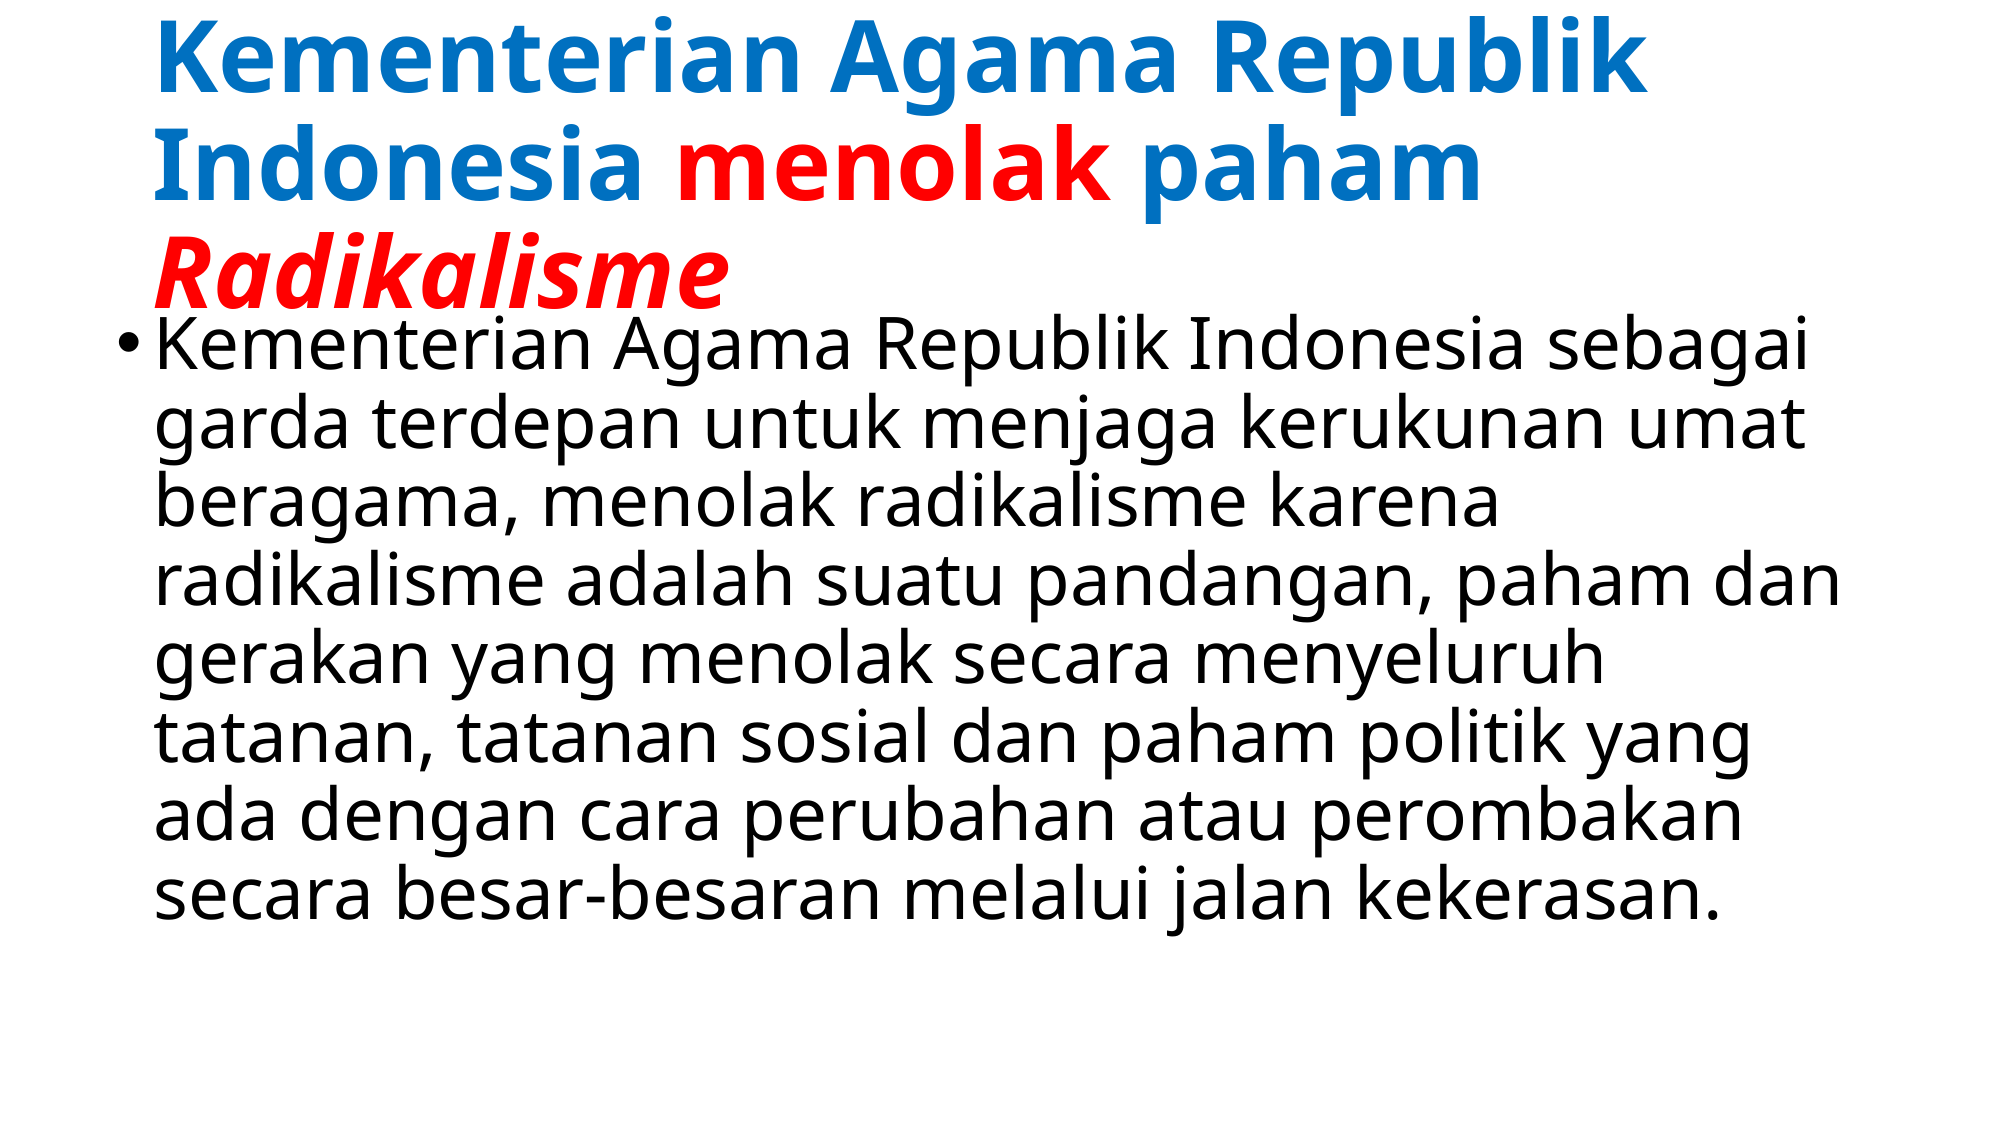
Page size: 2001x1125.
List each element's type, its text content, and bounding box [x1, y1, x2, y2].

title Kementerian Agama Republik Indonesia menolak paham Radikalisme [137, 59, 1863, 278]
list Kementerian Agama Republik Indonesia sebagai garda terdepan untuk menjaga kerukunan umat beragama, menolak radikalisme karena radikalisme adalah suatu pandangan, paham dan gerakan yang menolak secara menyeluruh tatanan, tatanan sosial dan paham politik yang ada dengan cara perubahan atau perombakan secara besar-besaran melalui jalan kekerasan. [101, 299, 1863, 1014]
